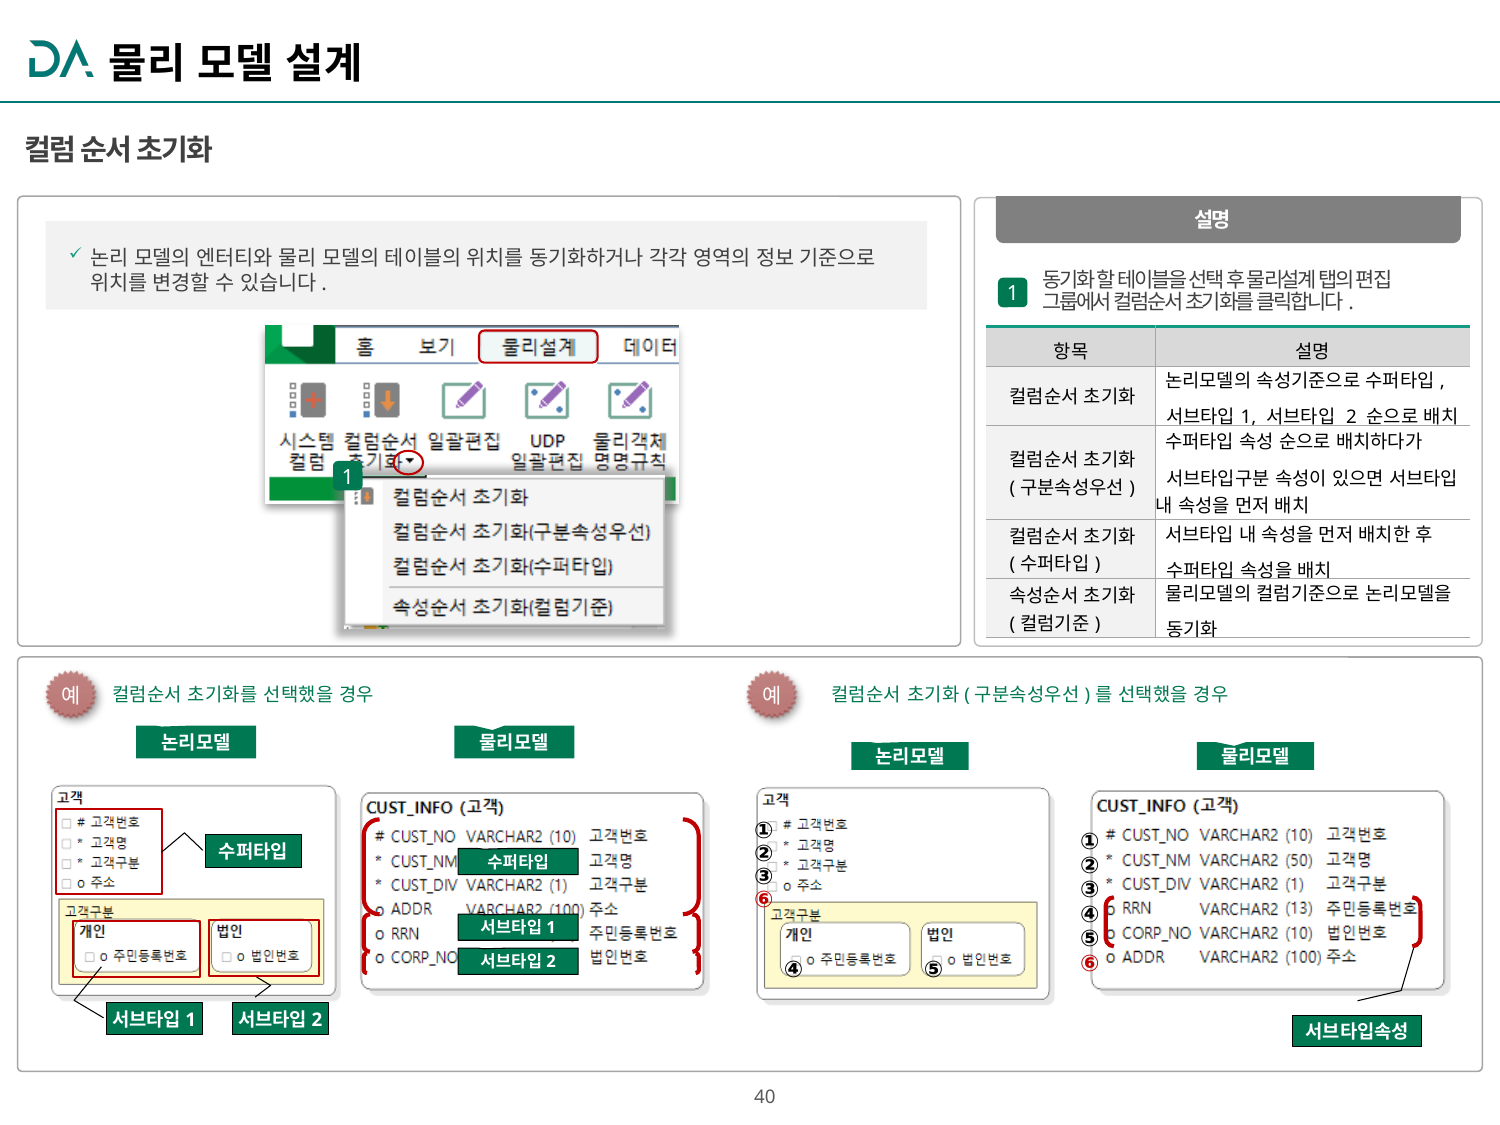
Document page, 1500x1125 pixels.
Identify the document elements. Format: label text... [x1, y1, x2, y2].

table_cell 서브타입 내 속성을 먼저 배치한 후 수퍼타입 속성을 배치 [1156, 520, 1470, 578]
table_cell 컬럼순서 초기화 [986, 367, 1155, 425]
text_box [40, 668, 102, 722]
table_cell 수퍼타입 속성 순으로 배치하다가 서브타입구분 속성이 있으면 서브타입 내 속성을 먼저 배치 [1156, 426, 1470, 519]
text_box 동기화 할 테이블을 선택 후 물리설계 탭의 편집 그룹에서 컬럼순서 초기화를 클릭합니다. [1036, 262, 1456, 320]
table_cell 논리모델의 속성기준으로 수퍼타입, 서브타입1, 서브타입 2 순으로 배치 [1156, 367, 1470, 425]
text_box 컬럼순서 초기화를 선택했을 경우 [112, 682, 627, 706]
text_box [746, 741, 1456, 1047]
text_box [41, 725, 715, 1036]
text_box 컬럼 순서 초기화 [18, 137, 438, 172]
text_box 컬럼순서 초기화(구분속성우선)를 선택했을 경우 [831, 682, 1242, 706]
table_header 항목 [986, 328, 1155, 366]
table_header 설명 [1156, 328, 1470, 366]
table_cell 컬럼순서 초기화(수퍼타입) [986, 520, 1155, 578]
text_box 논리 모델의 엔터티와 물리 모델의 테이블의 위치를 동기화하거나 각각 영역의 정보 기준으로 위치를 변경할 수 있습니다. [53, 236, 916, 309]
table_cell 속성순서 초기화(컬럼기준) [986, 579, 1155, 637]
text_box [742, 668, 803, 722]
picture [29, 39, 94, 77]
picture [265, 325, 679, 630]
table_cell 물리모델의 컬럼기준으로 논리모델을 동기화 [1156, 579, 1470, 637]
text_box 물리 모델 설계 [92, 43, 507, 80]
text_box 1 [995, 275, 1030, 310]
table_cell 컬럼순서 초기화(구분속성우선) [986, 426, 1155, 519]
text_box [43, 219, 929, 312]
